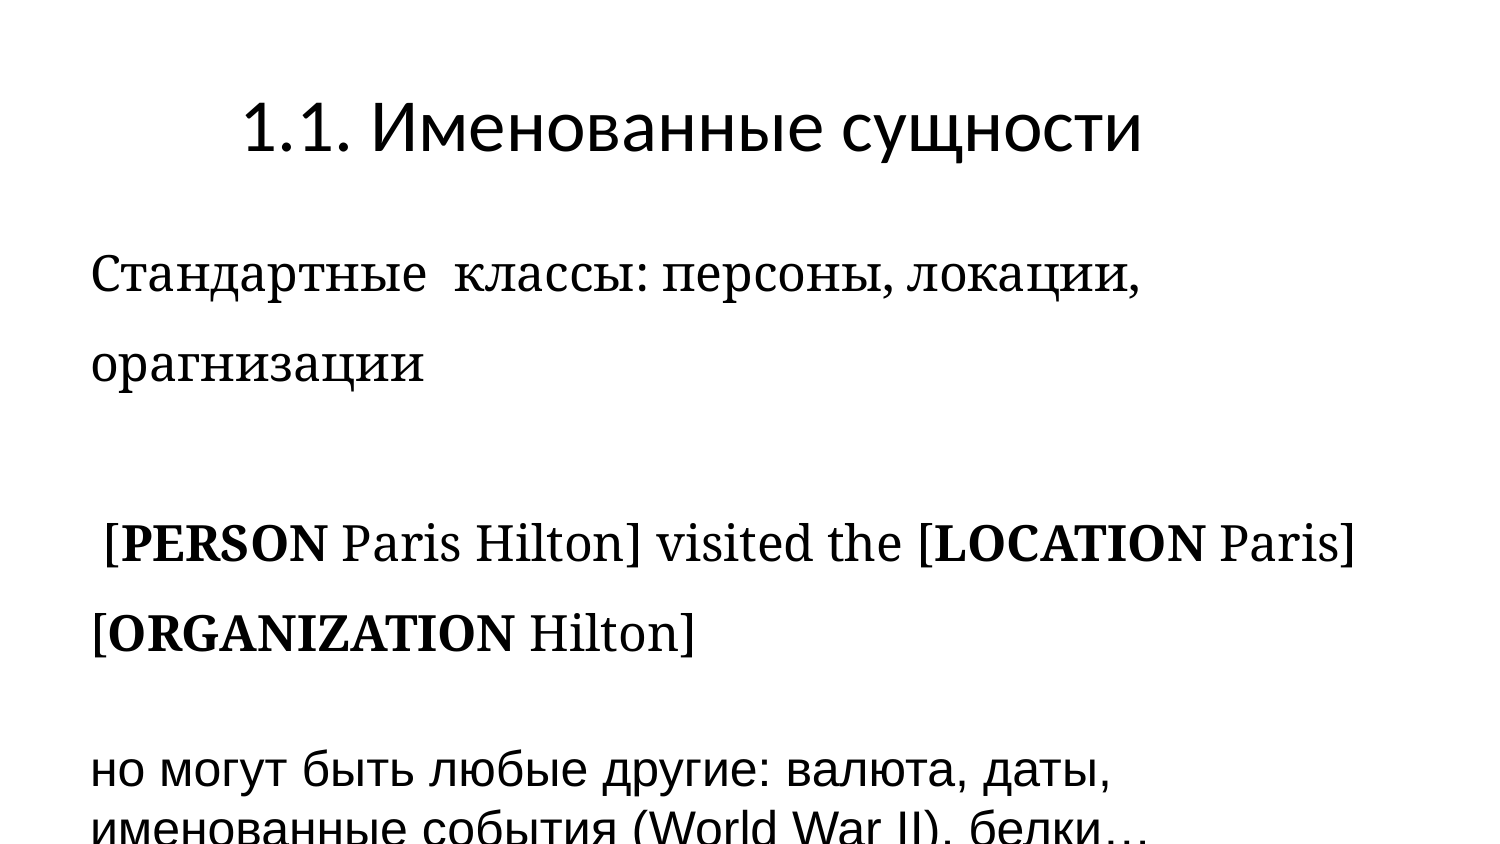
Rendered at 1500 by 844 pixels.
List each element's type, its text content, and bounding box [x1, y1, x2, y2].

title 1.1. Именованные сущности [31, 27, 1354, 178]
list Стандартные классы: персоны, локации, орагнизации [PERSON Paris Hilton] visited the [LOCATION Paris] [ORGANIZATION Hilton] но могут быть любые другие: валюта, даты, именованные события (World War II), белки… [75, 196, 1425, 808]
